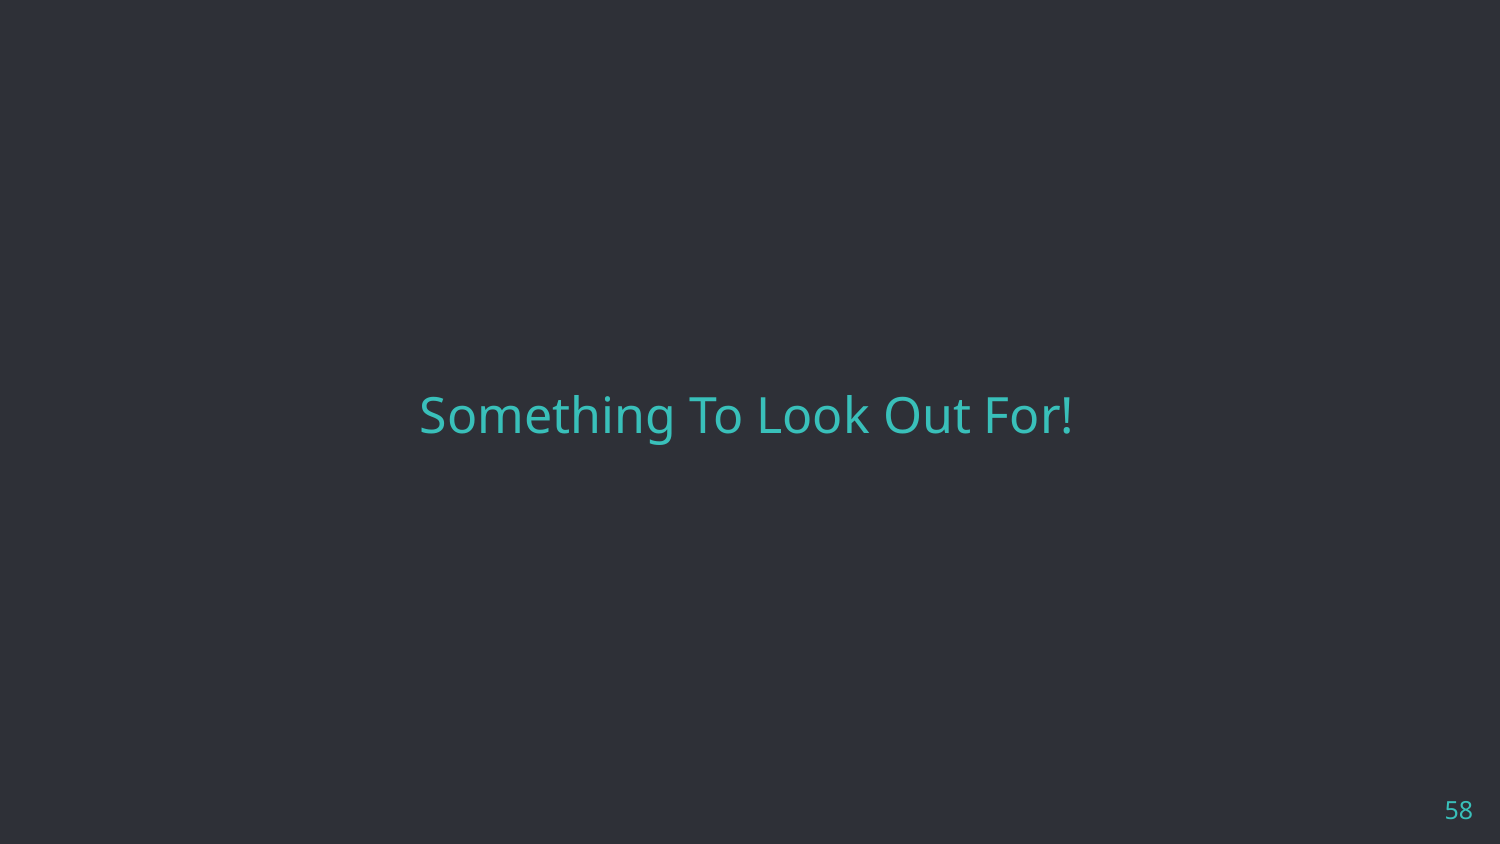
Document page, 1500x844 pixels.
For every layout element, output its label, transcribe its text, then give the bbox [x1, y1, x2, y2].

slide_number 58 [1398, 779, 1489, 832]
list Something To Look Out For! [392, 368, 1108, 476]
